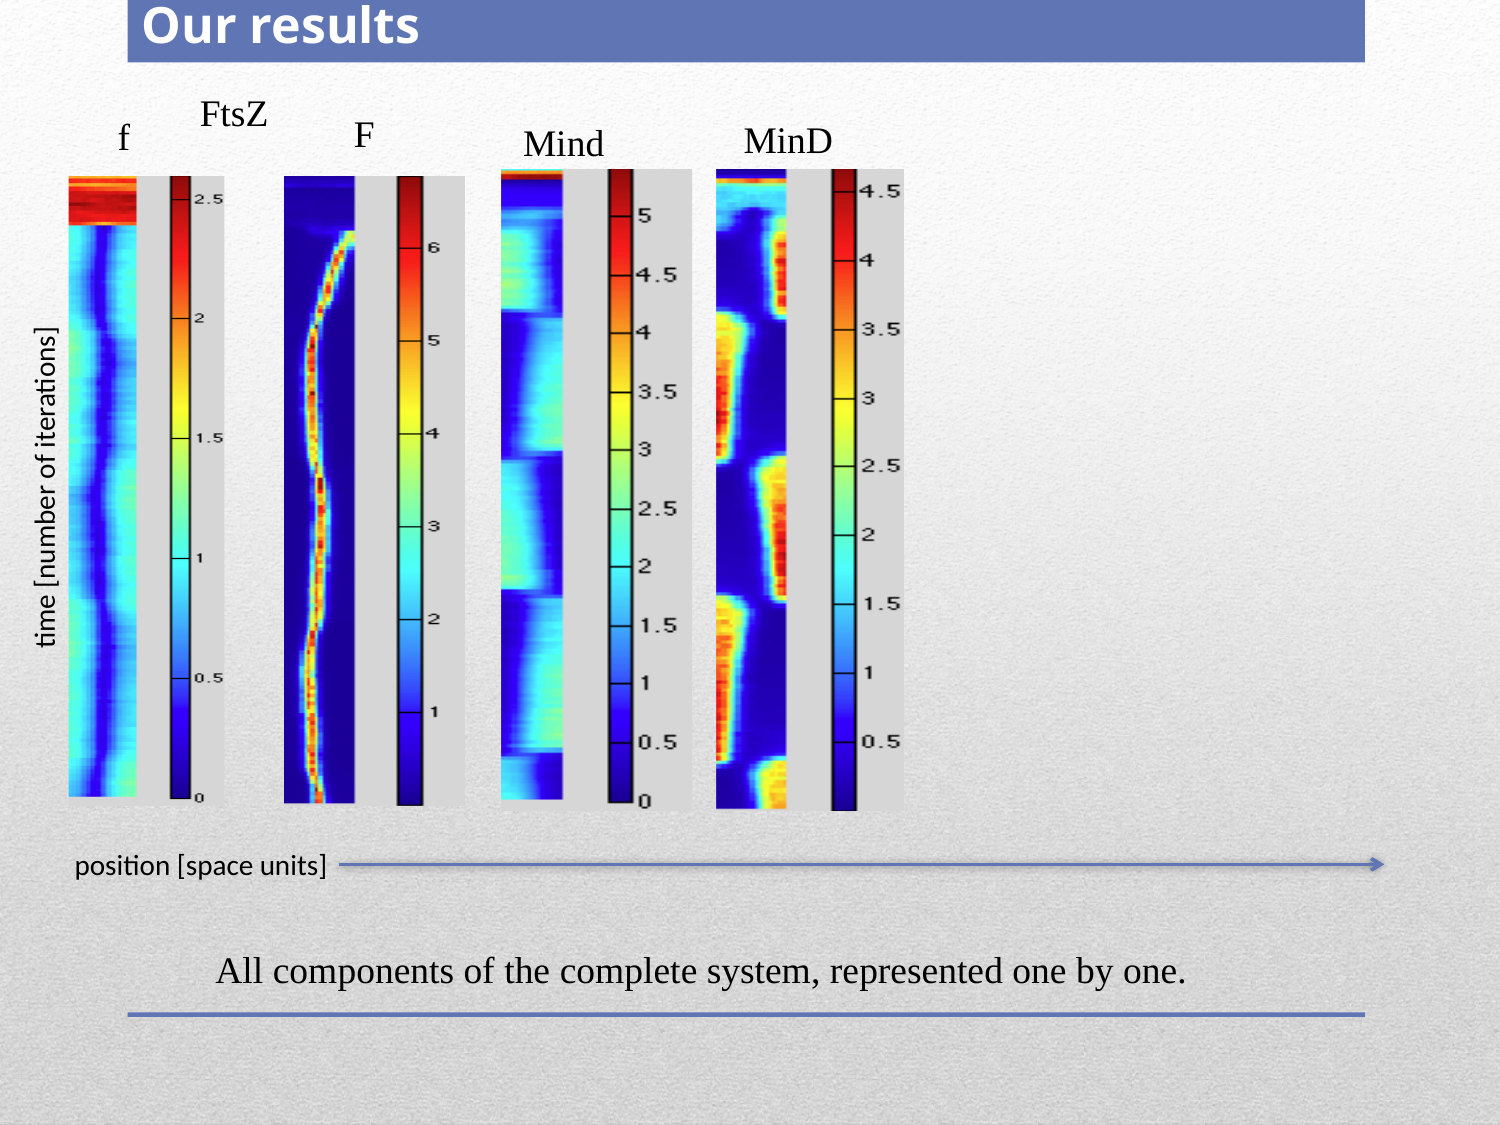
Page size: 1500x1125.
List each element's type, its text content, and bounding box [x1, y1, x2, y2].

text_box MinD [728, 108, 866, 168]
text_box F [339, 102, 383, 162]
text_box FtsZ [185, 81, 303, 142]
picture [283, 175, 466, 807]
text_box Our results [127, 0, 1088, 61]
picture [715, 168, 905, 812]
text_box f [102, 105, 147, 166]
picture [500, 168, 693, 812]
text_box All components of the complete system, represented one by one. [200, 938, 1308, 999]
picture [67, 175, 226, 807]
text_box time [number of iterations] [18, 199, 63, 664]
text_box position [space units] [59, 839, 437, 889]
text_box Mind [508, 112, 629, 168]
